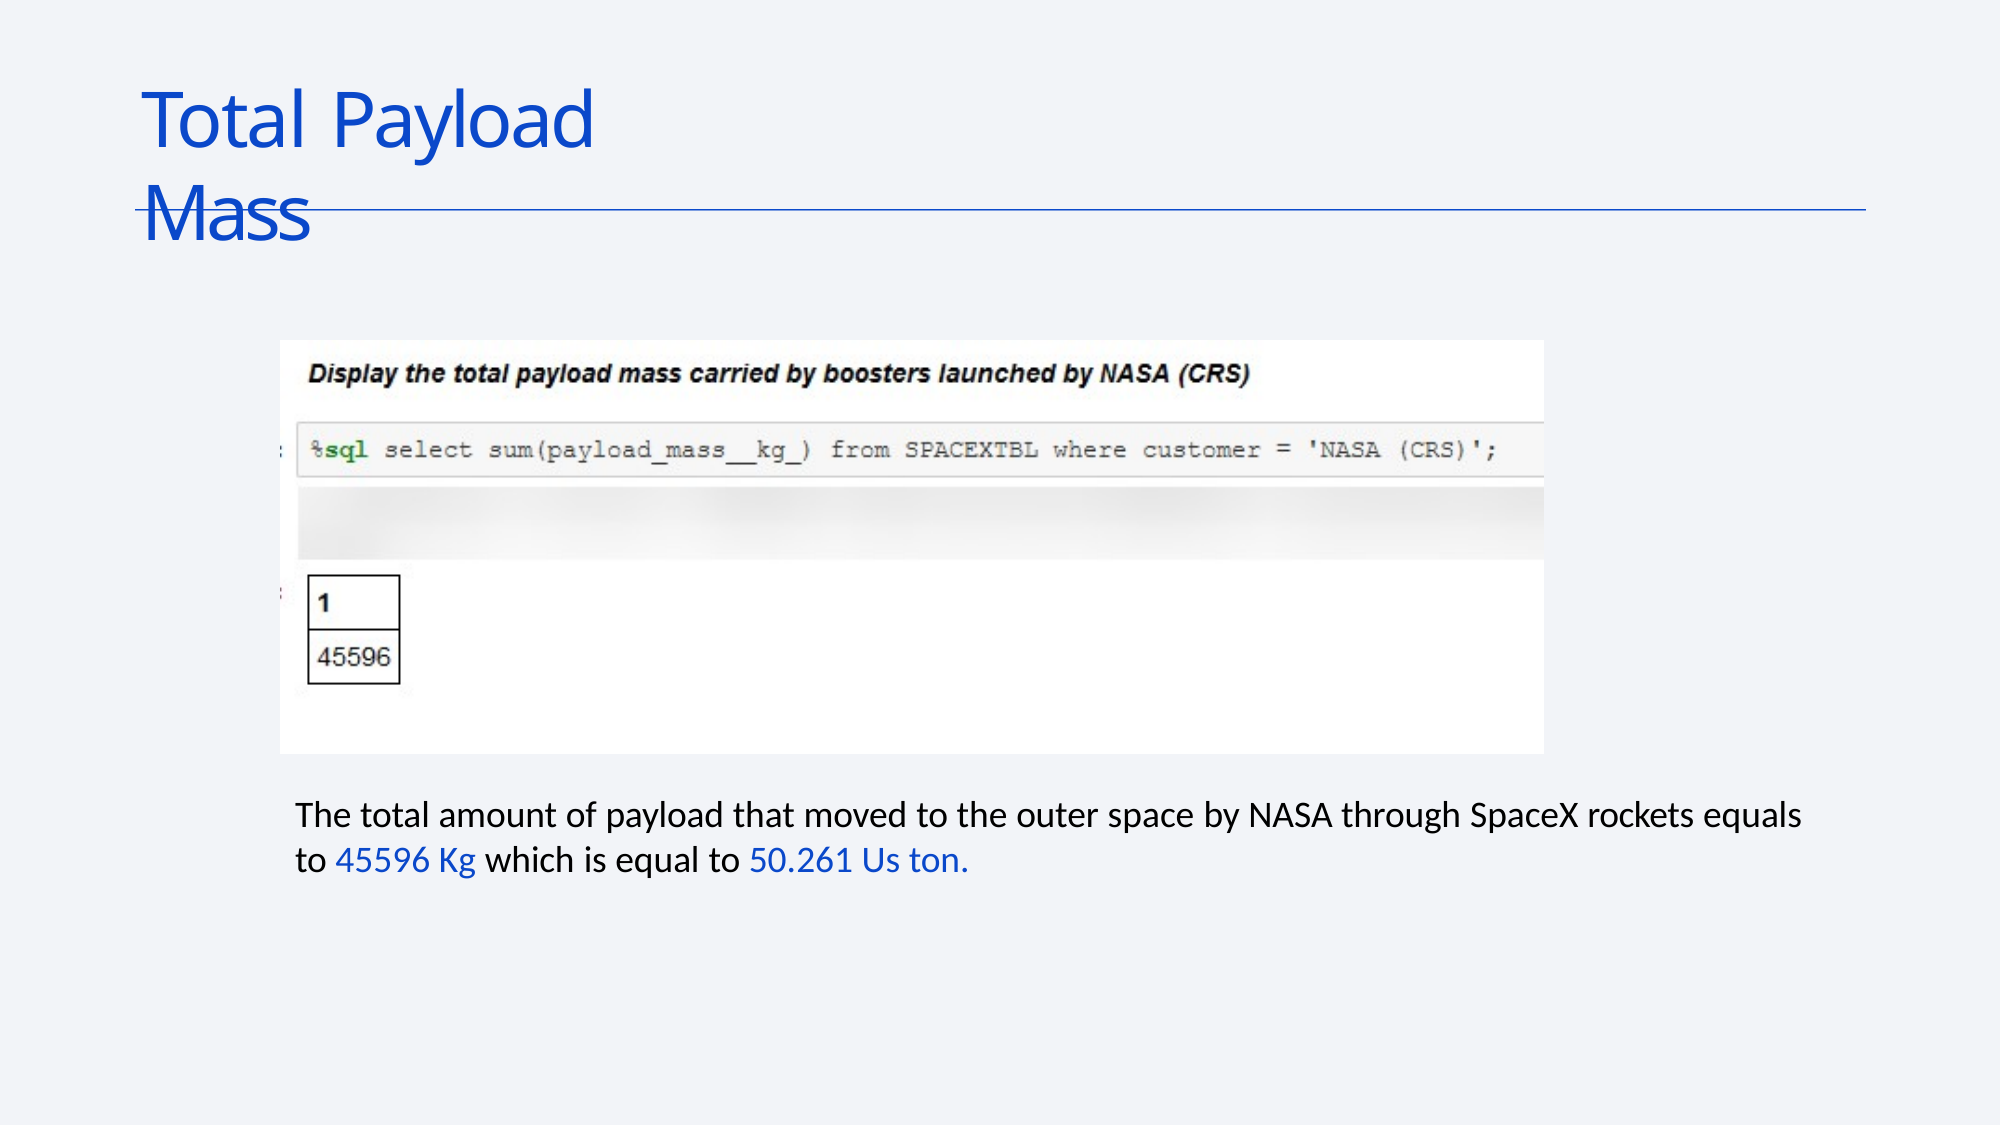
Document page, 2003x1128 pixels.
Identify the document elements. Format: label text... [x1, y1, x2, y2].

picture [0, 0, 2000, 1125]
text_box The total amount of payload that moved to the outer space by NASA through SpaceX rockets equals to 45596 Kg which is equal to 50.261 Us ton. [293, 788, 1814, 881]
title Total Payload Mass [139, 68, 777, 259]
